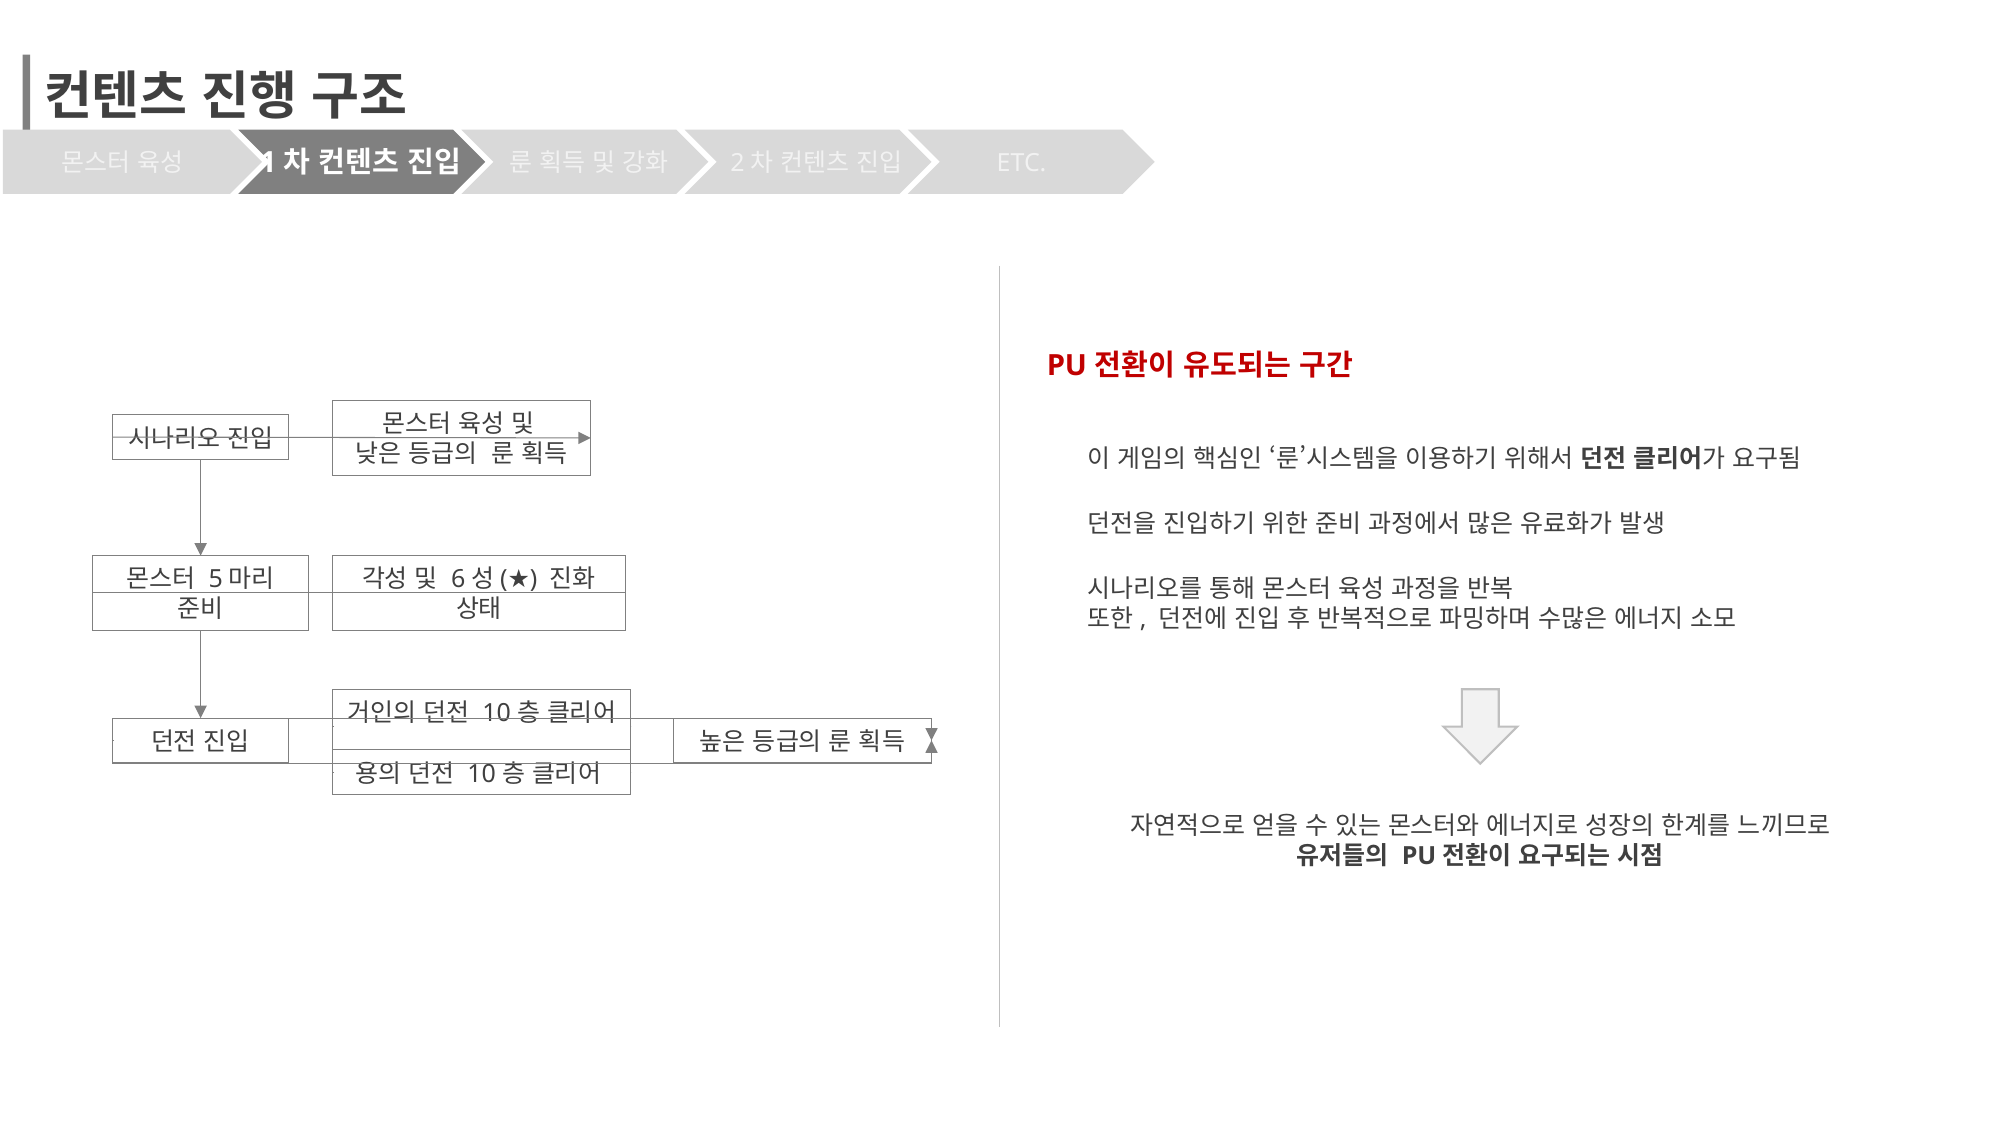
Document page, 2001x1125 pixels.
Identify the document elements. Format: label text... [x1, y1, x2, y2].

text_box PU전환이 유도되는 구간 [1032, 339, 1369, 389]
text_box 컨텐츠 진행 구조 [31, 55, 644, 129]
text_box 용의 던전 10층 클리어 [333, 749, 630, 763]
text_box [630, 711, 674, 740]
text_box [288, 740, 333, 773]
text_box 몬스터 5마리 준비 [92, 555, 309, 592]
text_box 자연적으로 얻을 수 있는 몬스터와 에너지로 성장의 한계를 느끼므로 유저들의 PU전환이 요구되는 시점 [1073, 802, 1888, 877]
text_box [288, 711, 333, 740]
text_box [2, 129, 1155, 194]
text_box [22, 54, 31, 129]
text_box 던전 진입 [113, 719, 288, 763]
text_box 거인의 던전 10층 클리어 [333, 719, 630, 749]
text_box [1440, 688, 1520, 766]
text_box 각성 및 6성(★) 진화 상태 [332, 555, 626, 631]
text_box 시나리오를 통해 몬스터 육성 과정을 반복 또한, 던전에 진입 후 반복적으로 파밍하며 수많은 에너지 소모 [1073, 565, 1850, 641]
text_box 몬스터 육성 및 낮은 등급의 룬 획득 [332, 438, 591, 476]
text_box 높은 등급의 룬 획득 [674, 719, 931, 763]
text_box 던전을 진입하기 위한 준비 과정에서 많은 유료화가 발생 [1073, 500, 1850, 545]
text_box 몬스터 육성 및 낮은 등급의 룬 획득 [332, 400, 591, 437]
text_box 몬스터 5마리 준비 [92, 593, 309, 631]
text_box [630, 740, 674, 773]
text_box 시나리오 진입 [112, 438, 289, 460]
text_box 시나리오 진입 [112, 414, 289, 436]
text_box 거인의 던전 10층 클리어 [332, 689, 631, 718]
text_box 이 게임의 핵심인 ‘룬’시스템을 이용하기 위해서 던전 클리어가 요구됨 [1073, 434, 1818, 480]
text_box 용의 던전 10층 클리어 [332, 764, 631, 795]
